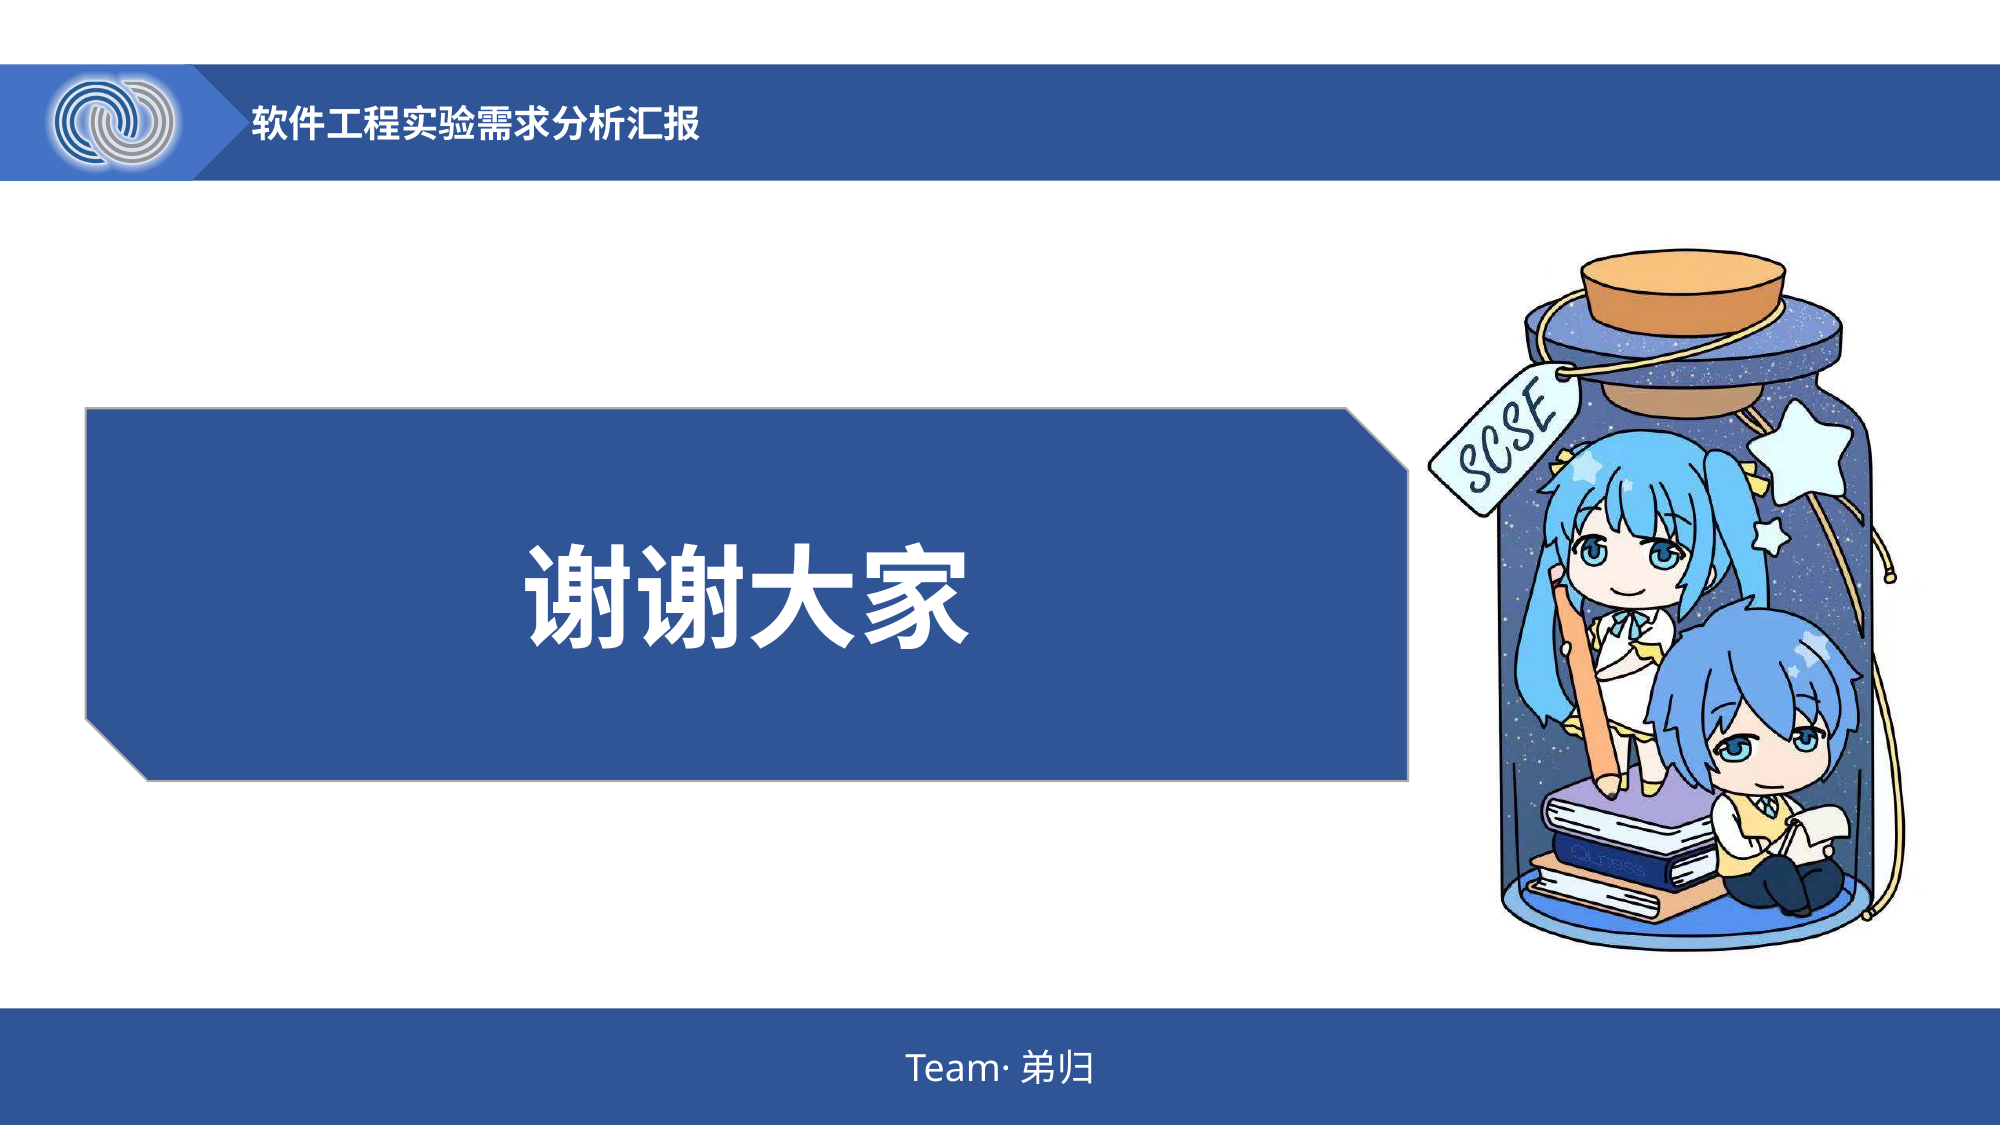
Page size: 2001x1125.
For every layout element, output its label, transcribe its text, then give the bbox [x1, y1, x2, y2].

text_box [0, 64, 2000, 181]
picture [1369, 192, 2000, 997]
text_box Team·弟归 [0, 1007, 2000, 1125]
text_box 谢谢大家 [84, 407, 1369, 783]
